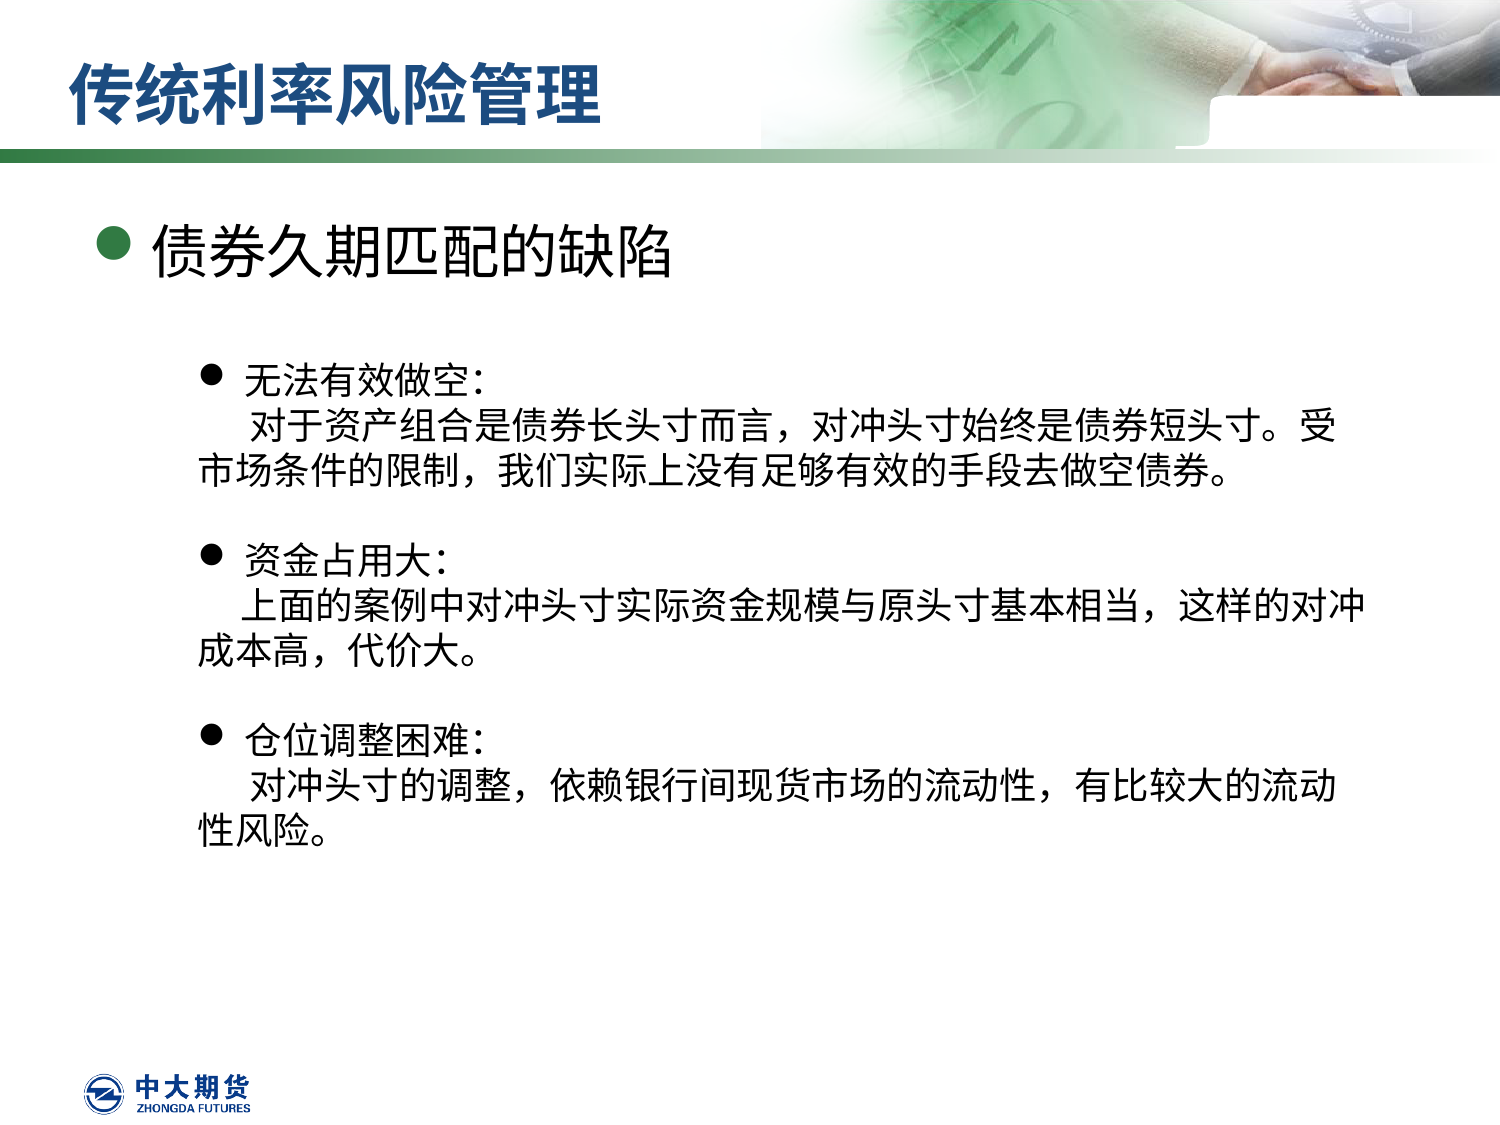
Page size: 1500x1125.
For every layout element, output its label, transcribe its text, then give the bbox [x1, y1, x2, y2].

title 传统利率风险管理 [53, 42, 1187, 143]
text_box 无法有效做空： 对于资产组合是债券长头寸而言，对冲头寸始终是债券短头寸。受 市场条件的限制，我们实际上没有足够有效的手段去做空债券。 资金占用大： 上面的案例中对冲头寸实际资金规模与原头寸基本相当，这样的对冲成本高，代价大。 仓位调整困难： 对冲头寸的调整，依赖银行间现货市场的流动性，有比较大的流动性风险。 [182, 349, 1388, 950]
list 债券久期匹配的缺陷 [76, 208, 1427, 1038]
picture [82, 1057, 258, 1125]
picture [761, 0, 1500, 150]
